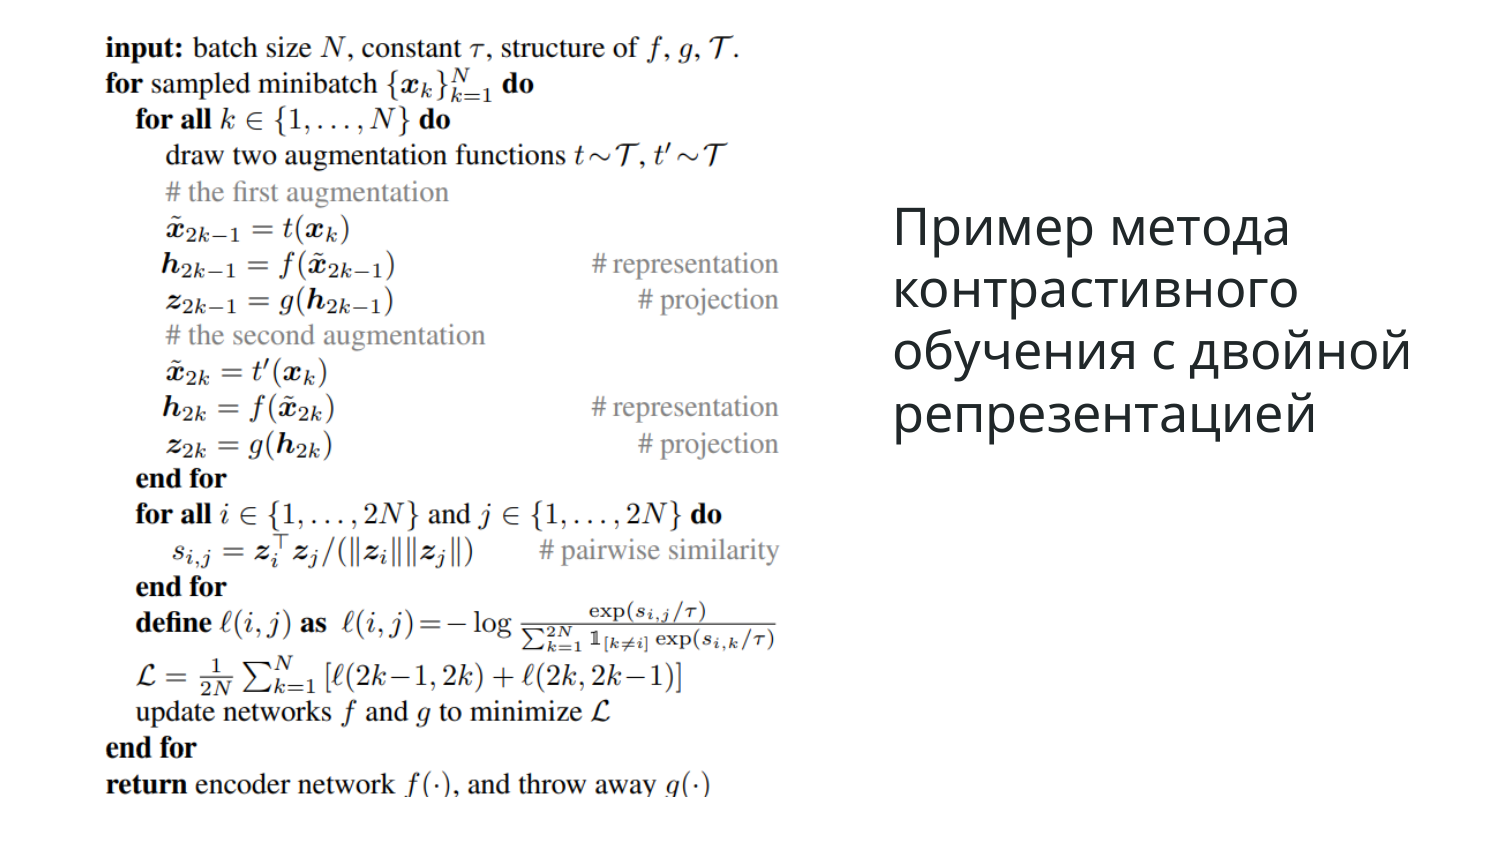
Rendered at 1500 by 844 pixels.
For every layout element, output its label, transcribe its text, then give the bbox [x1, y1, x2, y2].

picture [43, 27, 802, 797]
text_box Пример метода контрастивного обучения с двойной репрезентацией [877, 177, 1437, 565]
